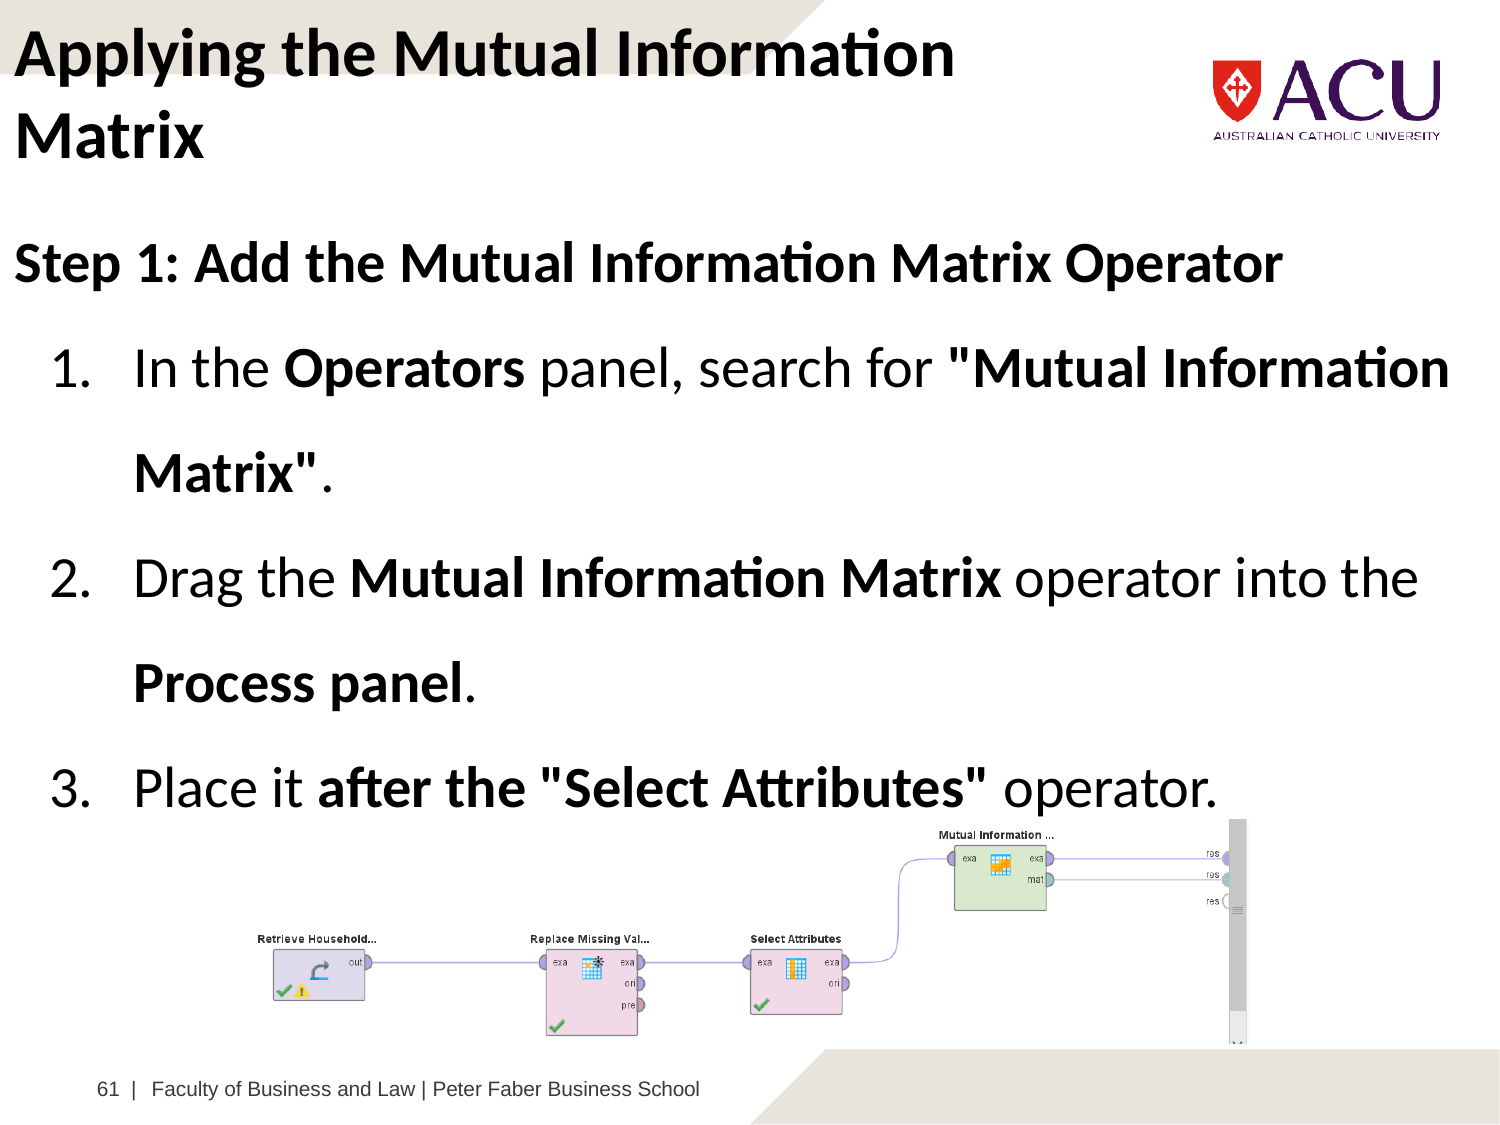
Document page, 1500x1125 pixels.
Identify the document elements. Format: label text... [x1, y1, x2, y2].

picture [1213, 59, 1440, 140]
slide_number 61 | [90, 1075, 703, 1125]
text_box Applying the Mutual Information Matrix [0, 0, 1163, 180]
text_box Step 1: Add the Mutual Information Matrix Operator In the Operators panel, search for "Mutual Information Matrix". Drag the Mutual Information Matrix operator into the Process panel. Place it after the "Select Attributes" operator. [0, 181, 1500, 827]
text_box Faculty of Business and Law | Peter Faber Business School [149, 1075, 703, 1101]
picture [249, 818, 1251, 1045]
